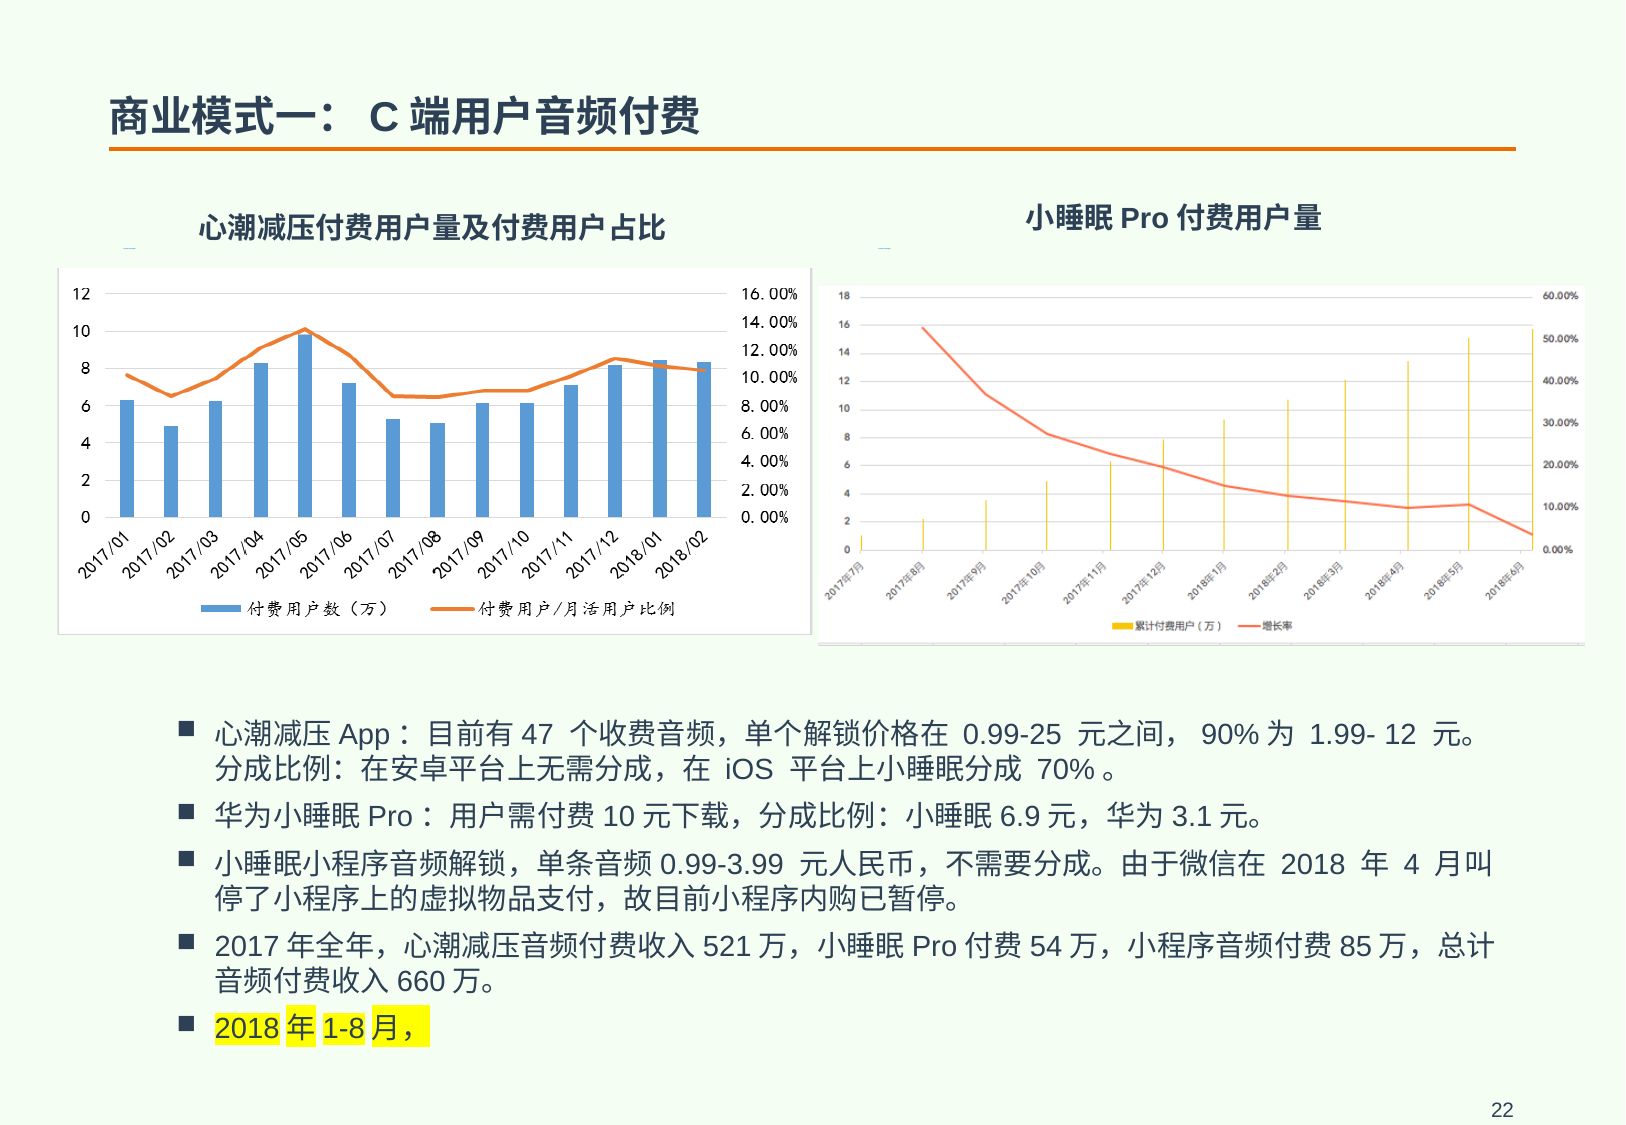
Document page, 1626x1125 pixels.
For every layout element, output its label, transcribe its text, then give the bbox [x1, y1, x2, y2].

list 心潮减压付费用户量及付费用户占比 [106, 202, 759, 255]
text_box 心潮减压App：目前有47 个收费音频，单个解锁价格在 0.99-25 元之间，90%为 1.99- 12 元。分成比例：在安卓平台上无需分成，在 iOS 平台上小睡眠分成 70%。 华为小睡眠Pro：用户需付费10元下载，分成比例：小睡眠6.9元，华为3.1元。 小睡眠小程序音频解锁，单条音频0.99-3.99 元人民币，不需要分成。由于微信在 2018 年 4 月叫停了小程序上的虚拟物品支付，故目前小程序内购已暂停。 2017年全年，心潮减压音频付费收入521万，小睡眠Pro付费54万，小程序音频付费85万，总计音频付费收入660万。 2018年1-8月， [106, 707, 1531, 988]
title 商业模式一：C端用户音频付费 [108, 45, 1517, 147]
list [57, 268, 813, 686]
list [818, 286, 1585, 646]
list 小睡眠Pro付费用户量 [847, 191, 1501, 245]
